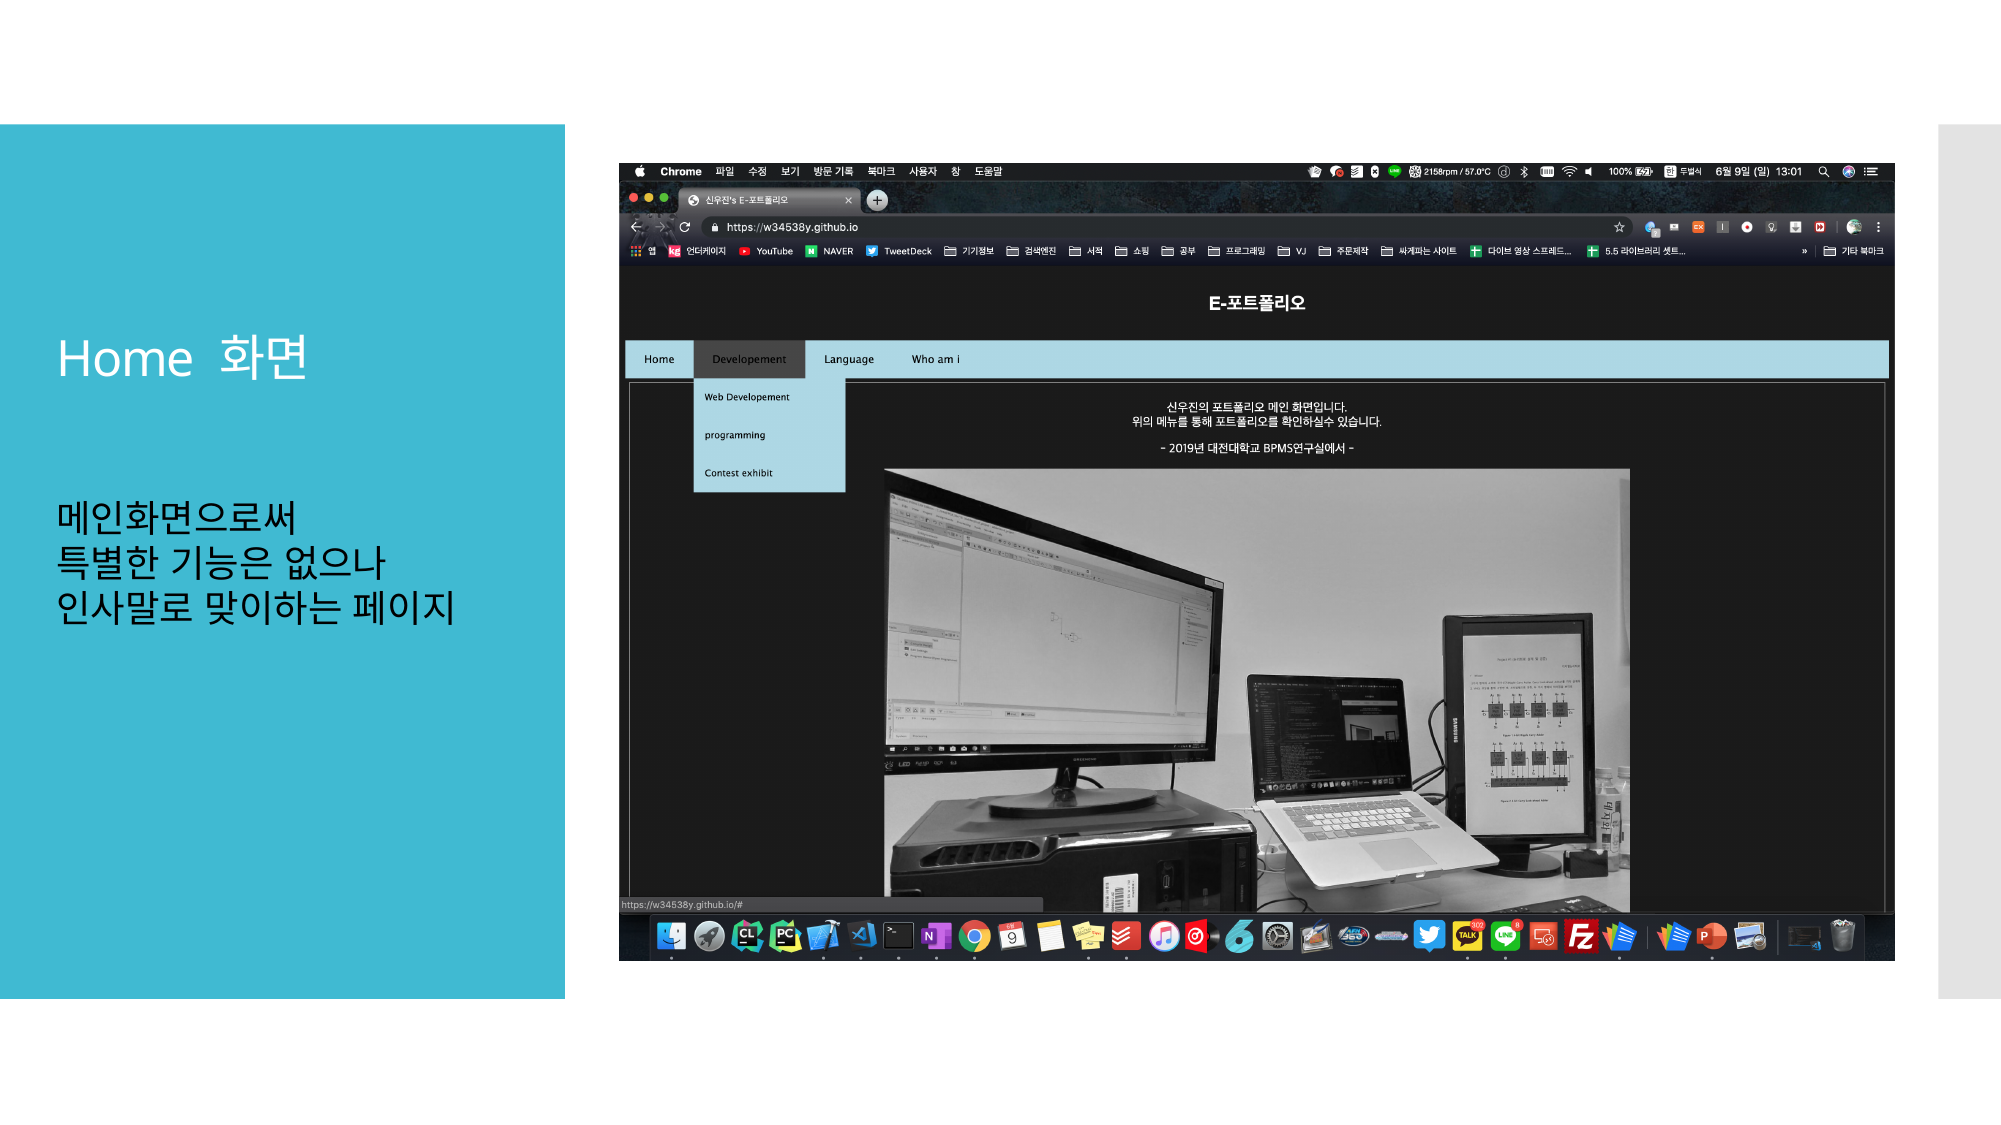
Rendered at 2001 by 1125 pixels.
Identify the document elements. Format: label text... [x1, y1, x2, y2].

picture [619, 162, 1896, 961]
text_box 메인화면으로써 특별한 기능은 없으나 인사말로 맞이하는 페이지 [41, 487, 525, 638]
title Home 화면 [41, 184, 525, 395]
